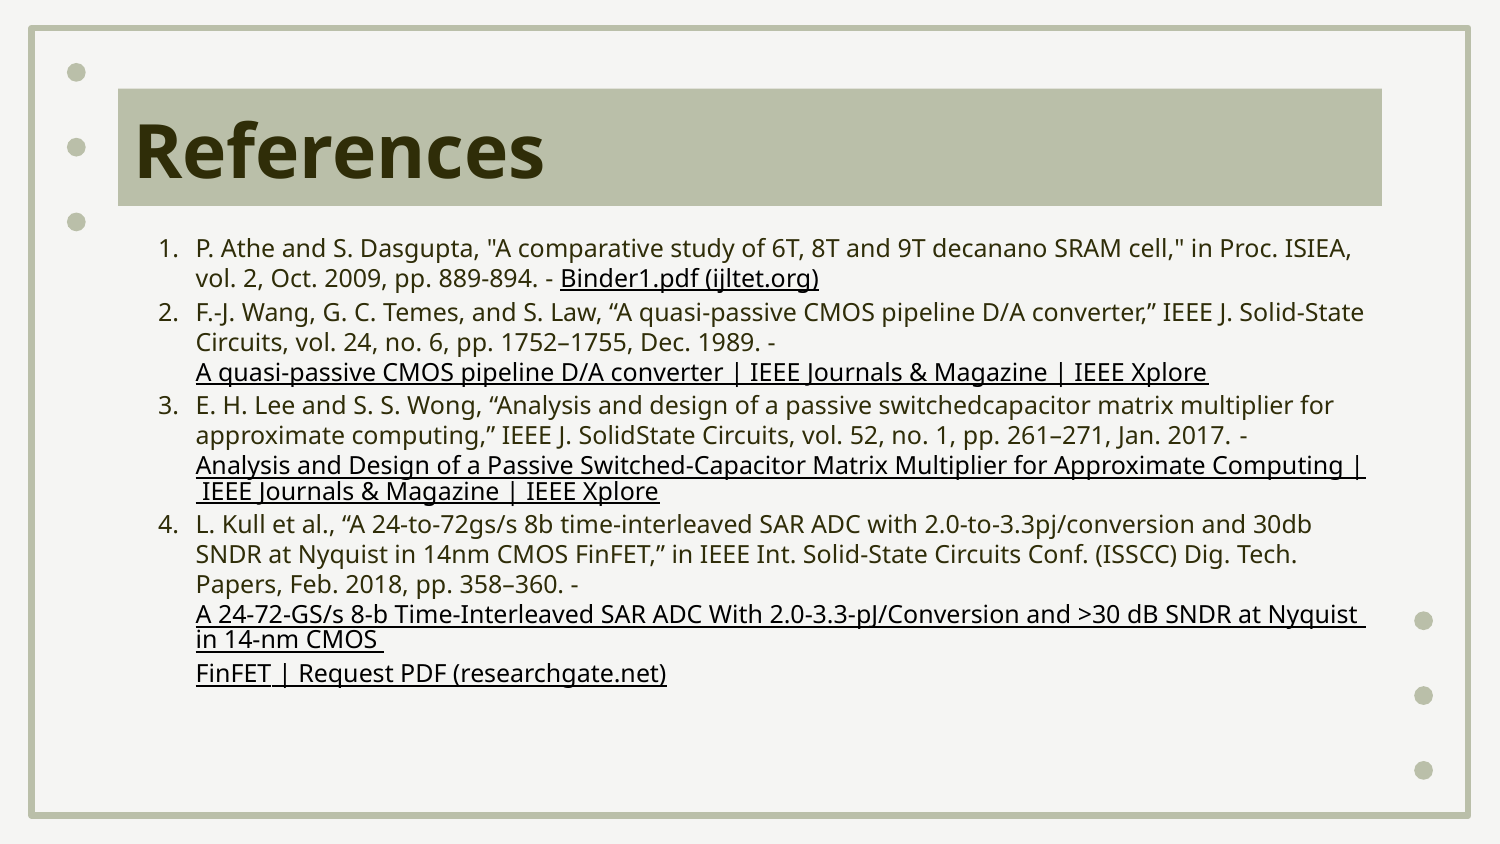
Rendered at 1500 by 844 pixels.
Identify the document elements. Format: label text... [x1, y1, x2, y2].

list P. Athe and S. Dasgupta, "A comparative study of 6T, 8T and 9T decanano SRAM cell," in Proc. ISIEA, vol. 2, Oct. 2009, pp. 889-894. - Binder1.pdf (ijltet.org) F.-J. Wang, G. C. Temes, and S. Law, “A quasi-passive CMOS pipeline D/A converter,” IEEE J. Solid-State Circuits, vol. 24, no. 6, pp. 1752–1755, Dec. 1989. - A quasi-passive CMOS pipeline D/A converter | IEEE Journals & Magazine | IEEE Xplore E. H. Lee and S. S. Wong, “Analysis and design of a passive switchedcapacitor matrix multiplier for approximate computing,” IEEE J. SolidState Circuits, vol. 52, no. 1, pp. 261–271, Jan. 2017. - Analysis and Design of a Passive Switched-Capacitor Matrix Multiplier for Approximate Computing | IEEE Journals & Magazine | IEEE Xplore L. Kull et al., “A 24-to-72gs/s 8b time-interleaved SAR ADC with 2.0-to-3.3pj/conversion and 30db SNDR at Nyquist in 14nm CMOS FinFET,” in IEEE Int. Solid-State Circuits Conf. (ISSCC) Dig. Tech. Papers, Feb. 2018, pp. 358–360. - A 24-72-GS/s 8-b Time-Interleaved SAR ADC With 2.0-3.3-pJ/Conversion and >30 dB SNDR at Nyquist in 14-nm CMOS FinFET | Request PDF (researchgate.net) [118, 217, 1382, 756]
title References [118, 88, 1382, 206]
